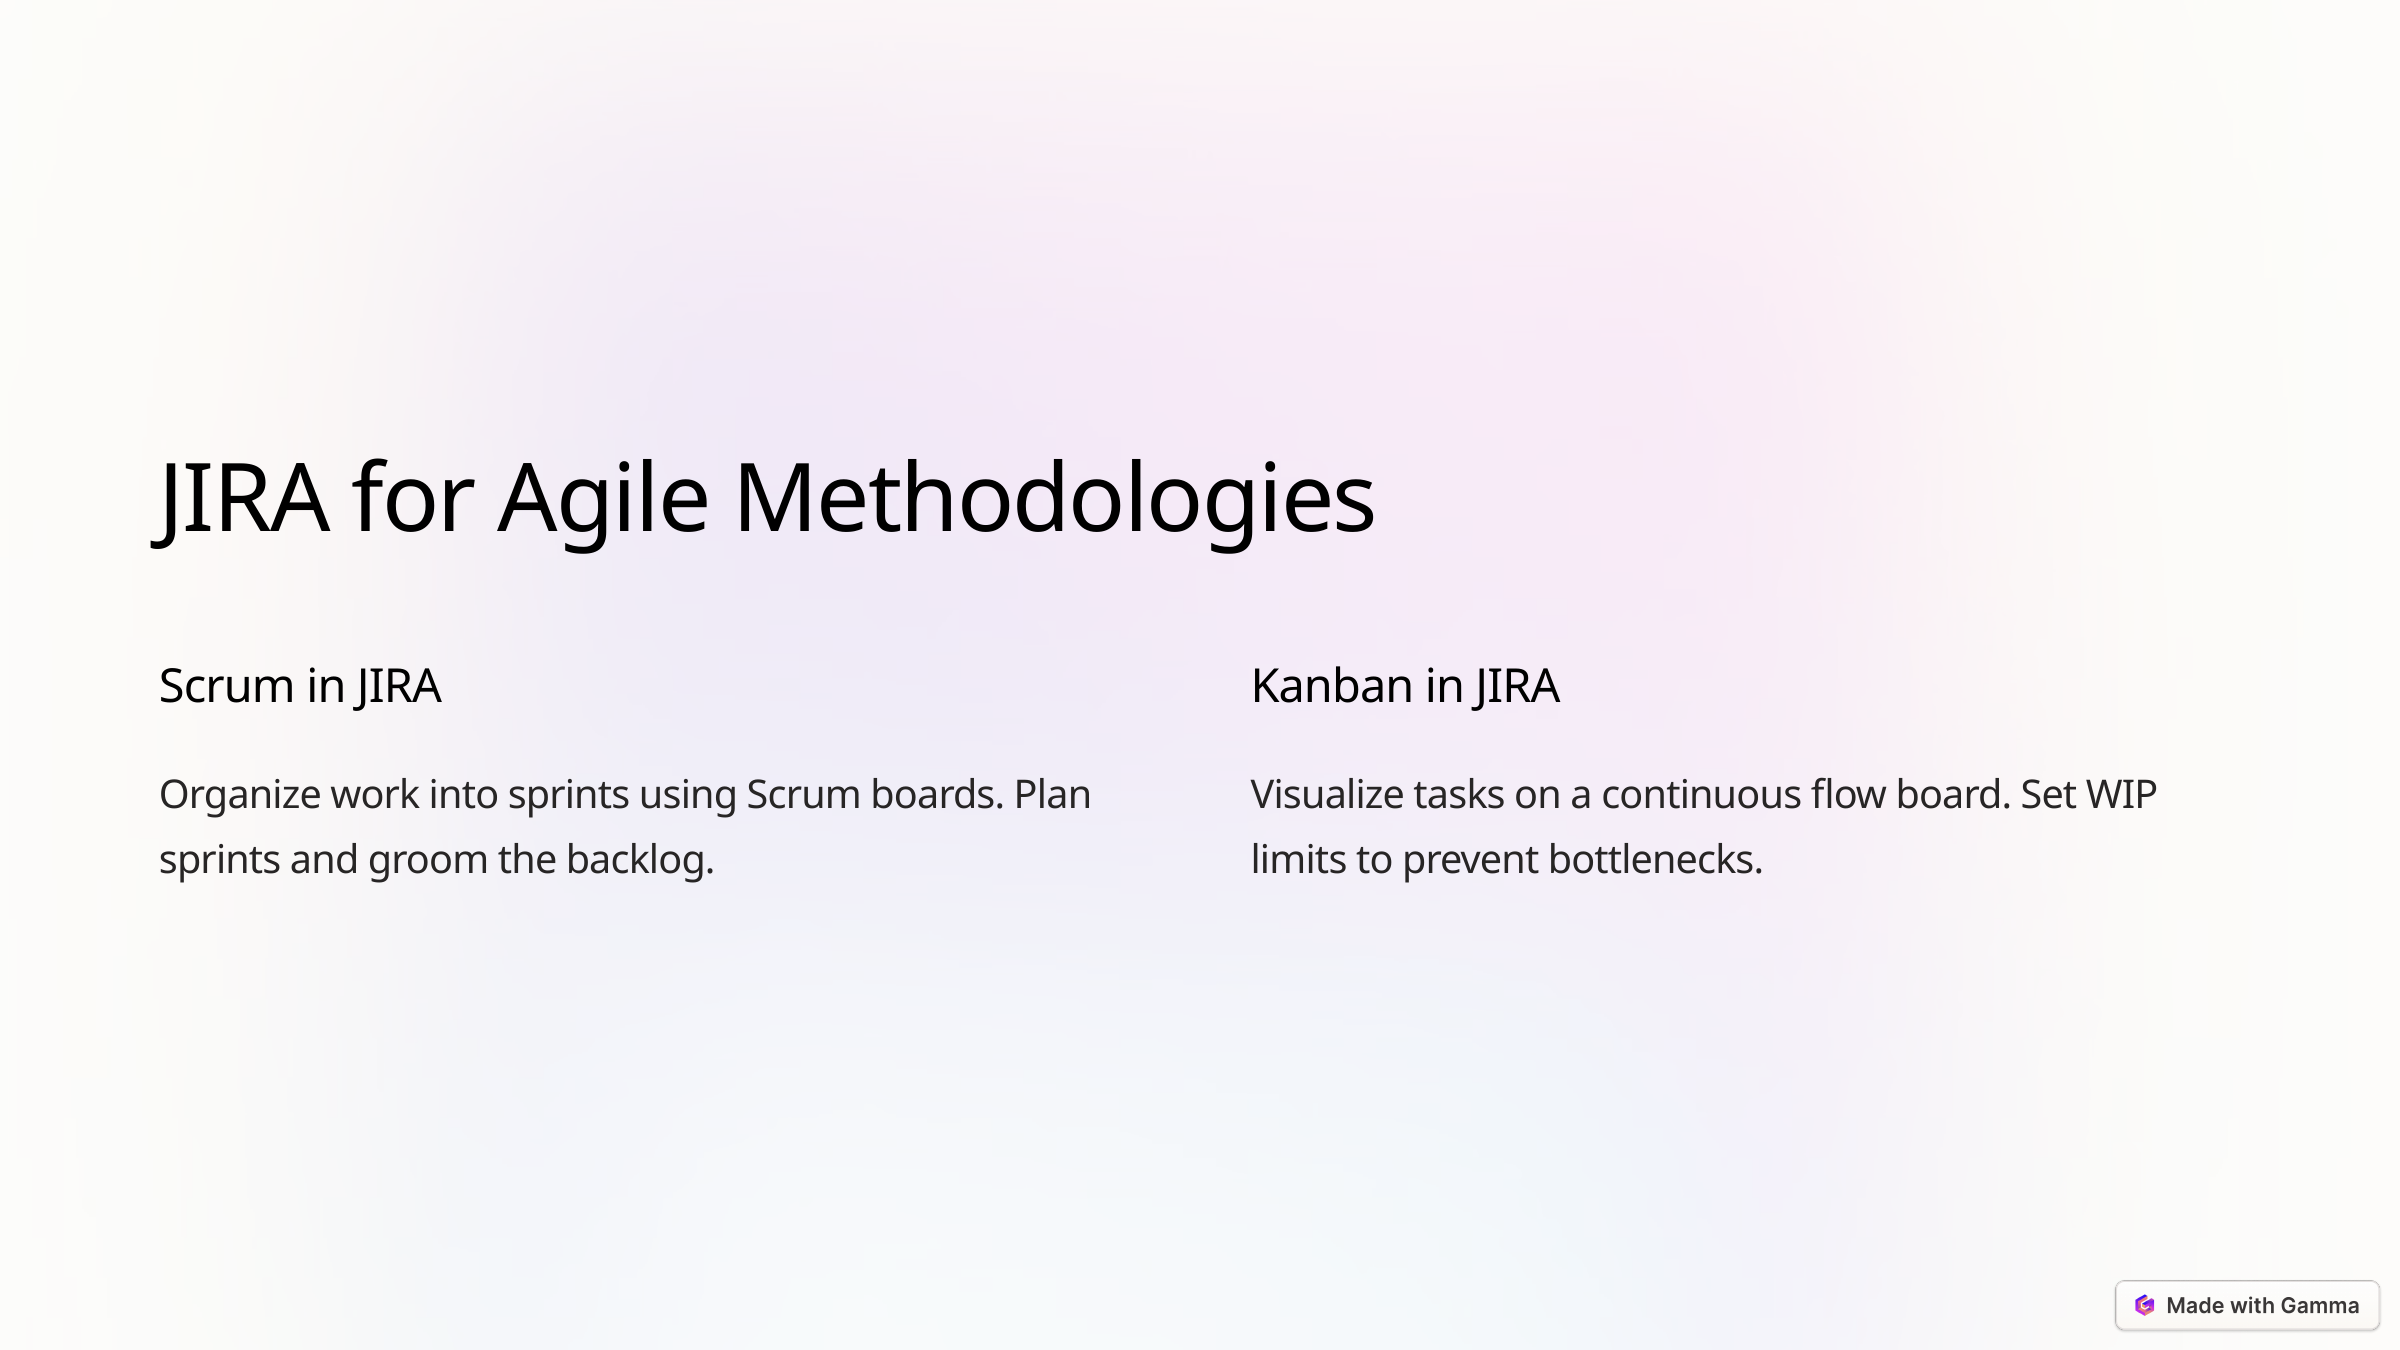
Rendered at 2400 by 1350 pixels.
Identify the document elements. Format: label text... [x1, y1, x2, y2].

text_box Organize work into sprints using Scrum boards. Plan sprints and groom the backlog. [158, 752, 1151, 882]
text_box JIRA for Agile Methodologies [158, 431, 1358, 551]
text_box Kanban in JIRA [1250, 652, 1727, 712]
text_box Scrum in JIRA [158, 652, 636, 712]
text_box Visualize tasks on a continuous flow board. Set WIP limits to prevent bottlenecks. [1250, 752, 2243, 882]
picture [2106, 1271, 2389, 1339]
